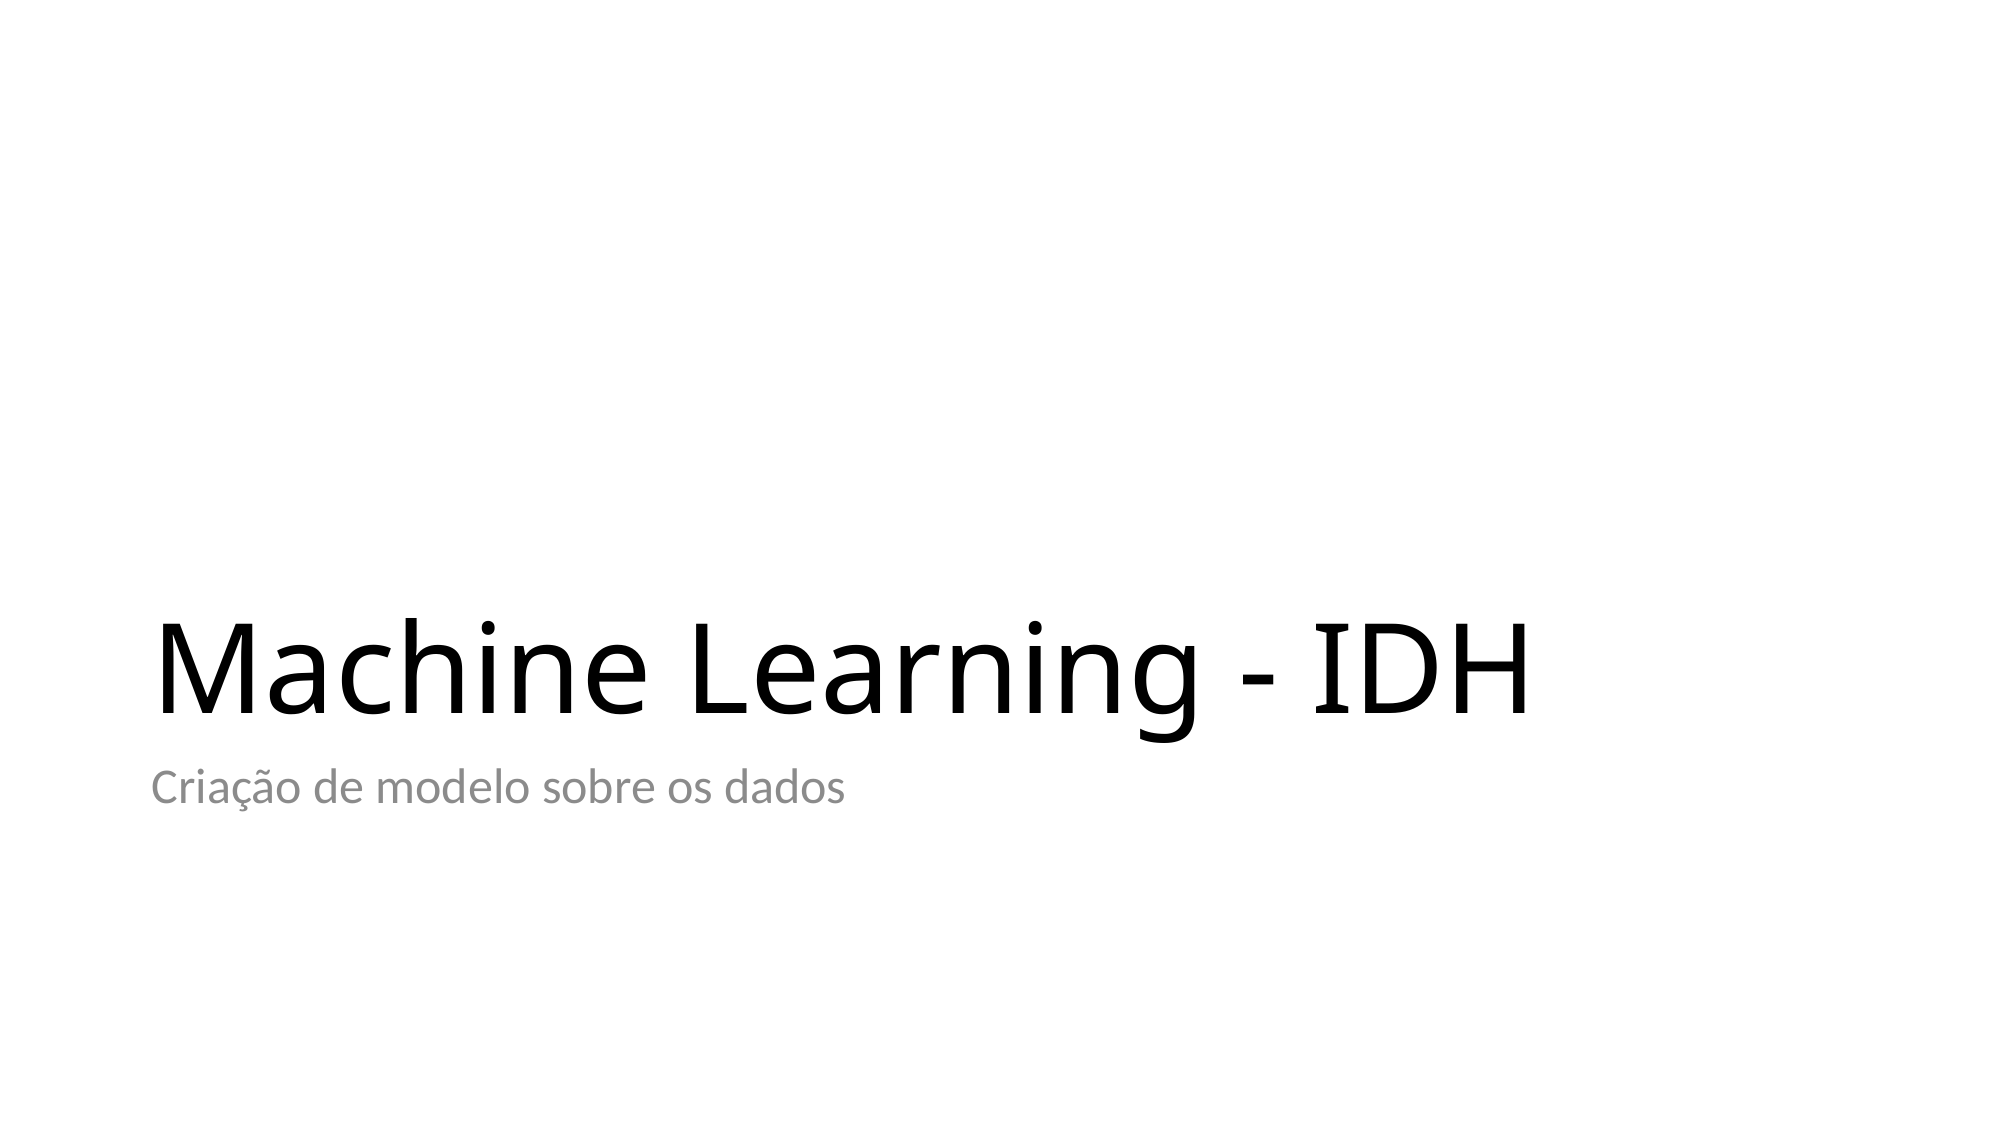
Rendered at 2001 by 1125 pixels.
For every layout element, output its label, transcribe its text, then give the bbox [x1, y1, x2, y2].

list Criação de modelo sobre os dados [136, 752, 1862, 999]
title Machine Learning - IDH [136, 280, 1862, 749]
